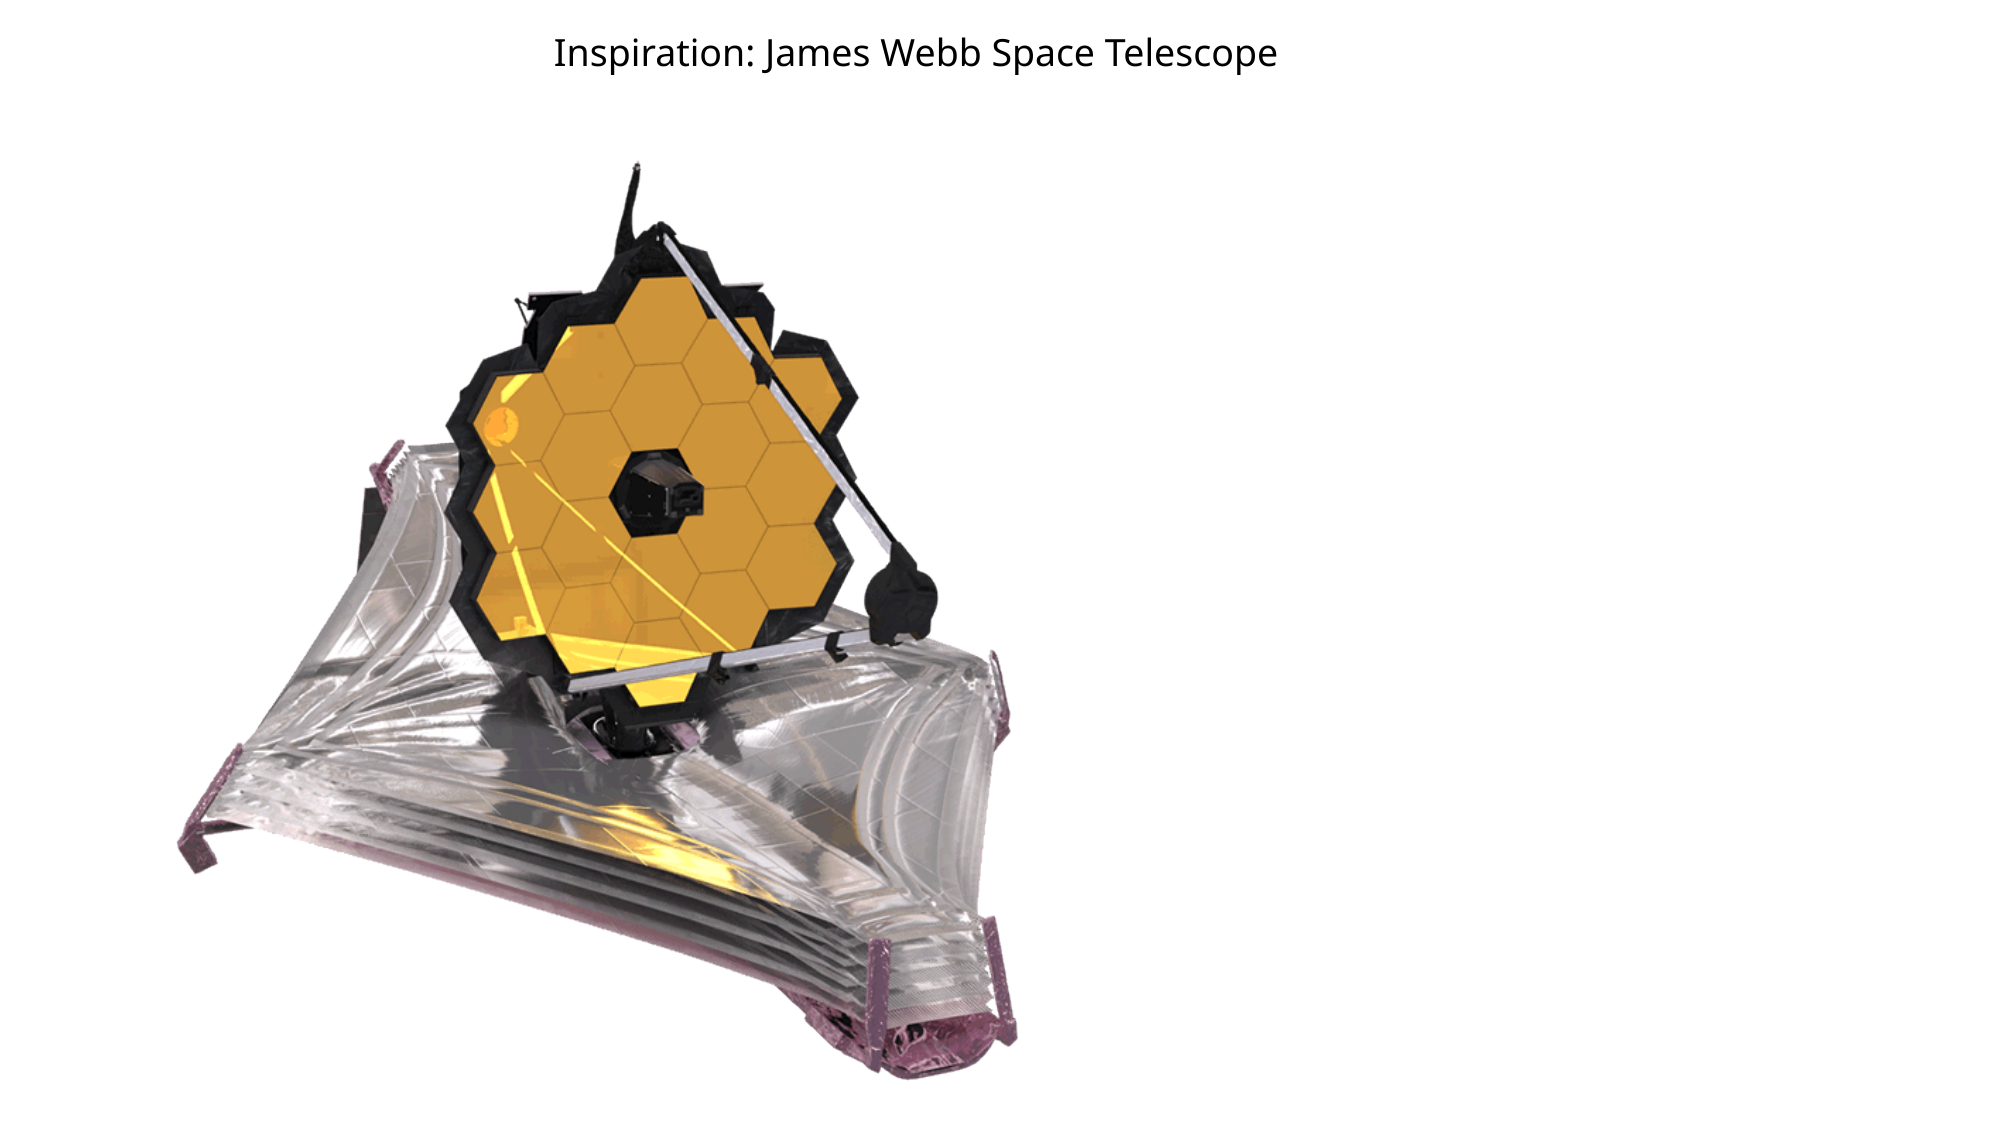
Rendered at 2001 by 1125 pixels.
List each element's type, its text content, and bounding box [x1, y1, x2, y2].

picture [53, 152, 1148, 1090]
text_box Inspiration: James Webb Space Telescope [539, 21, 1522, 82]
